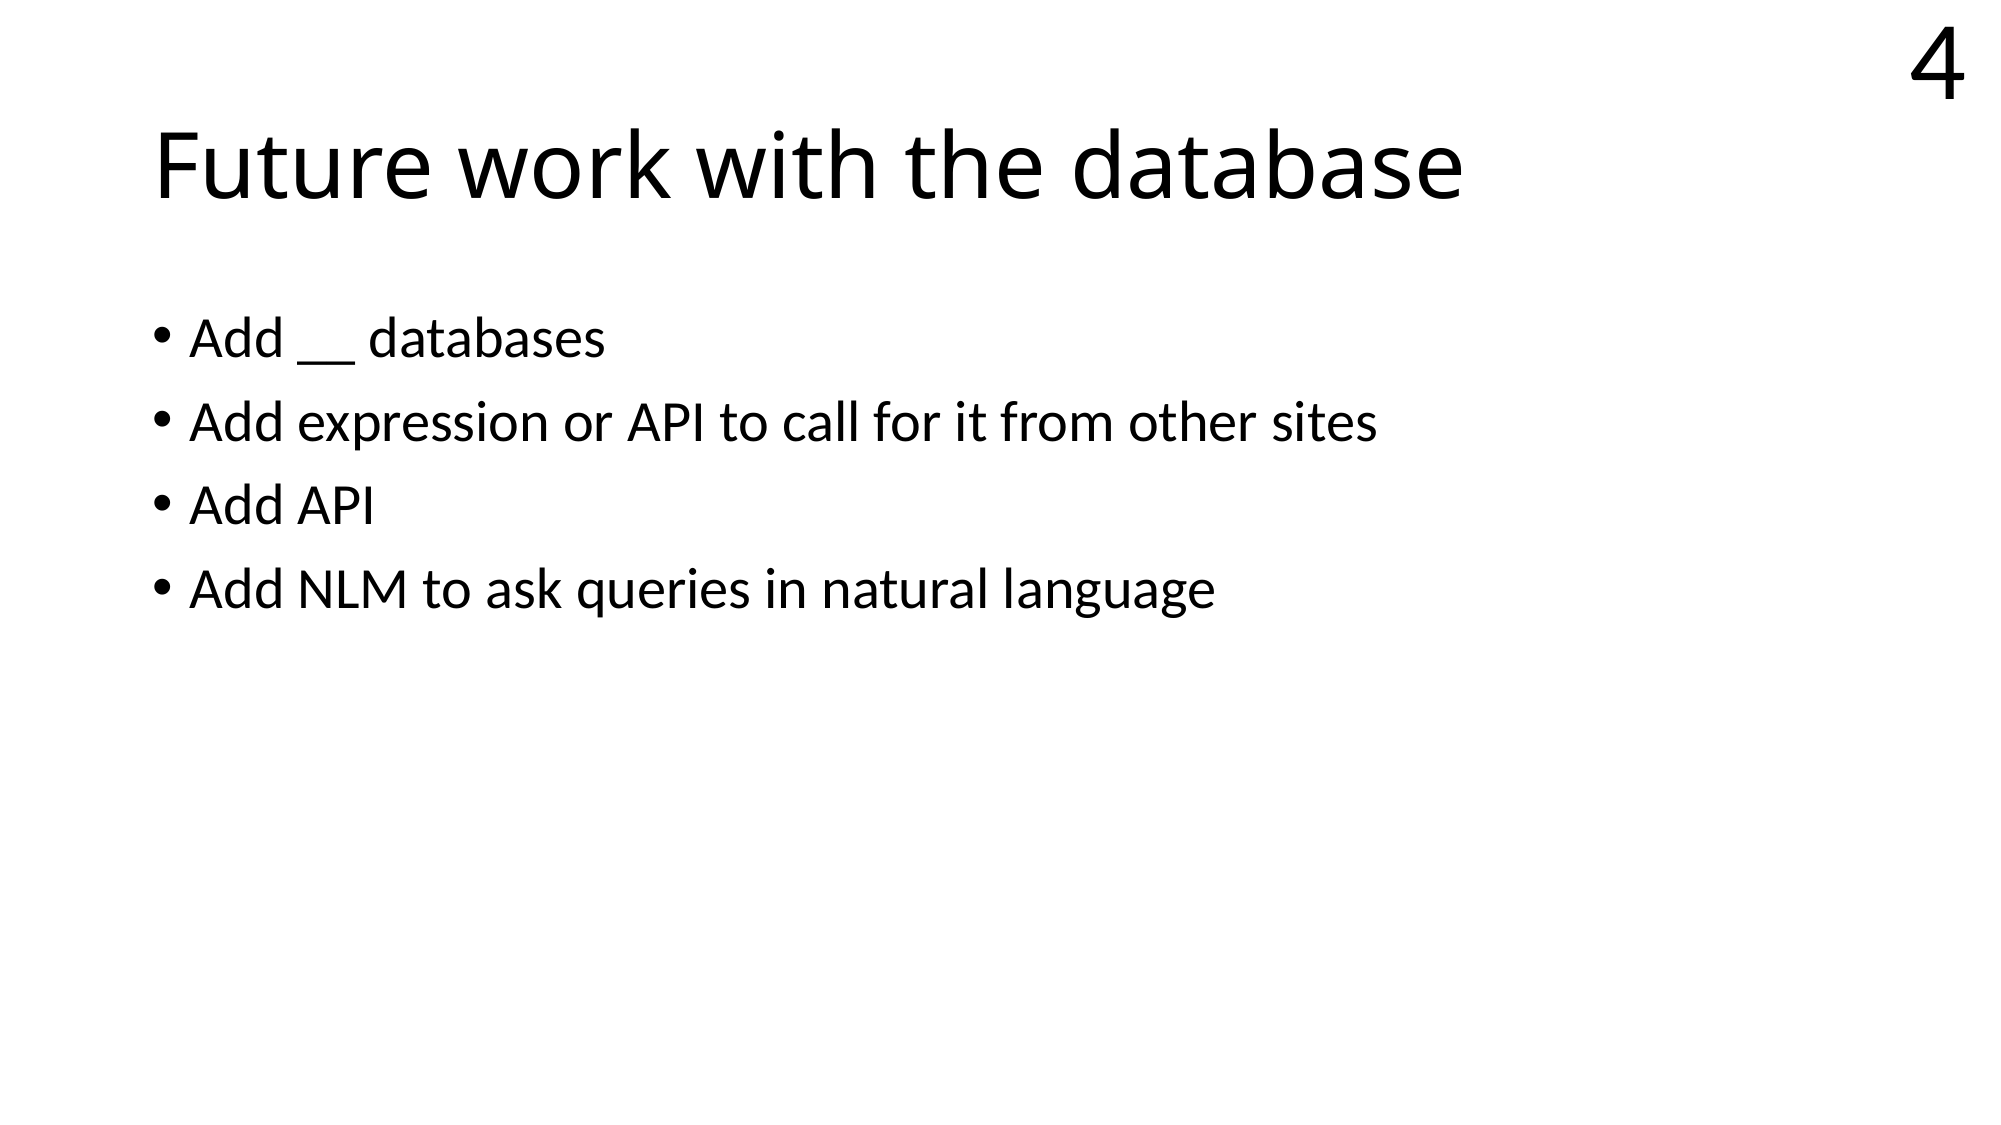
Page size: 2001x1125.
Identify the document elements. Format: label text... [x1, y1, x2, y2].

text_box 4 [1894, 0, 1982, 130]
list Add __ databases Add expression or API to call for it from other sites Add API Add NLM to ask queries in natural language [137, 299, 1863, 1014]
title Future work with the database [137, 59, 1863, 278]
